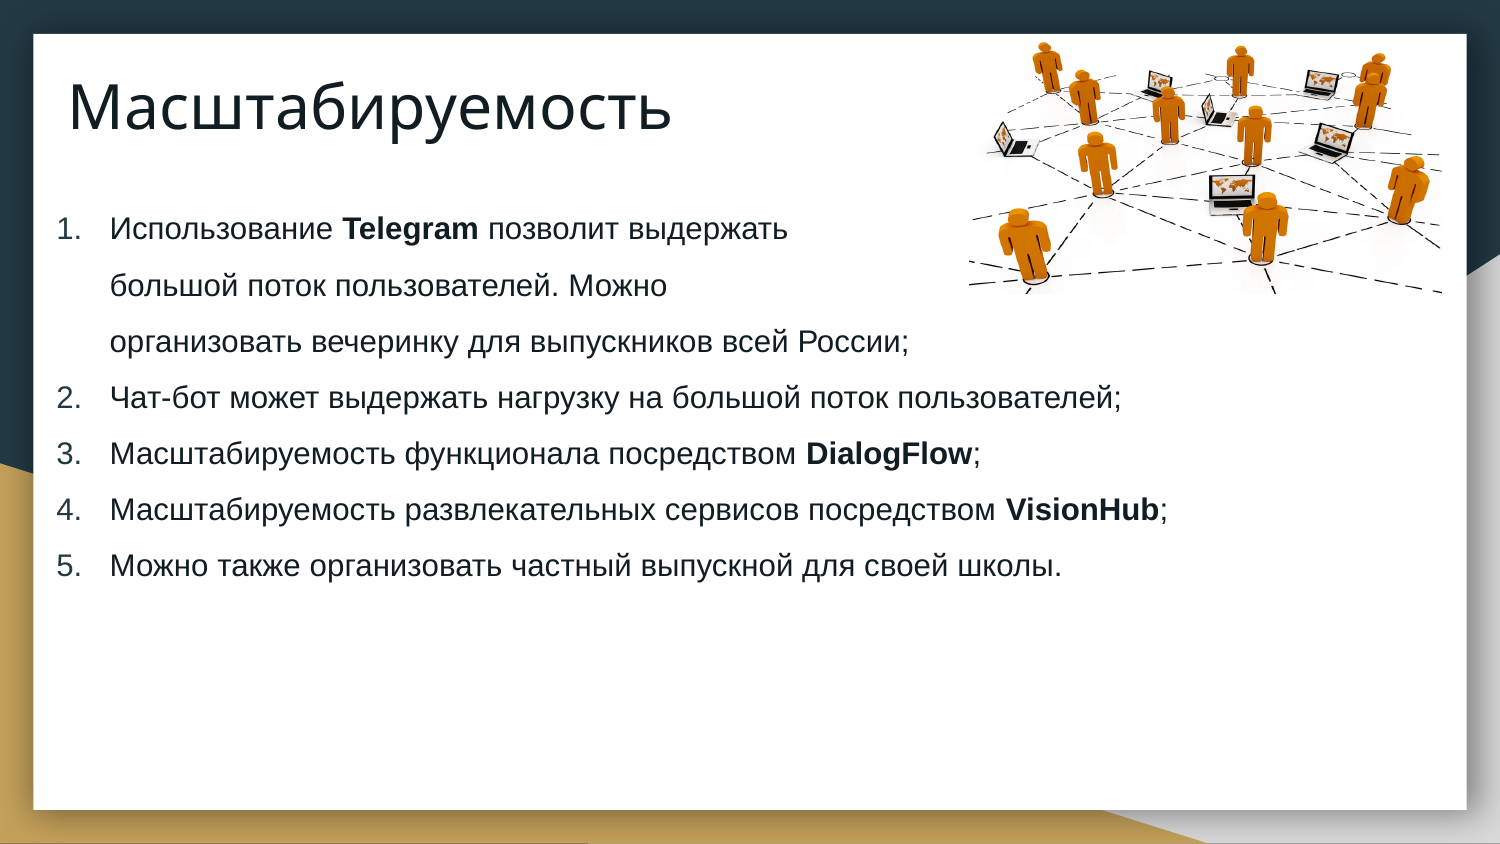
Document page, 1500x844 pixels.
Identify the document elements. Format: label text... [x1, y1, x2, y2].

picture [968, 38, 1442, 295]
list Использование Telegram позволит выдержать большой поток пользователей. Можно организовать вечеринку для выпускников всей России; Чат-бот может выдержать нагрузку на большой поток пользователей; Масштабируемость функционала посредством DialogFlow; Масштабируемость развлекательных сервисов посредством VisionHub; Можно также организовать частный выпускной для своей школы. [19, 174, 1251, 577]
title Масштабируемость [52, 51, 849, 174]
